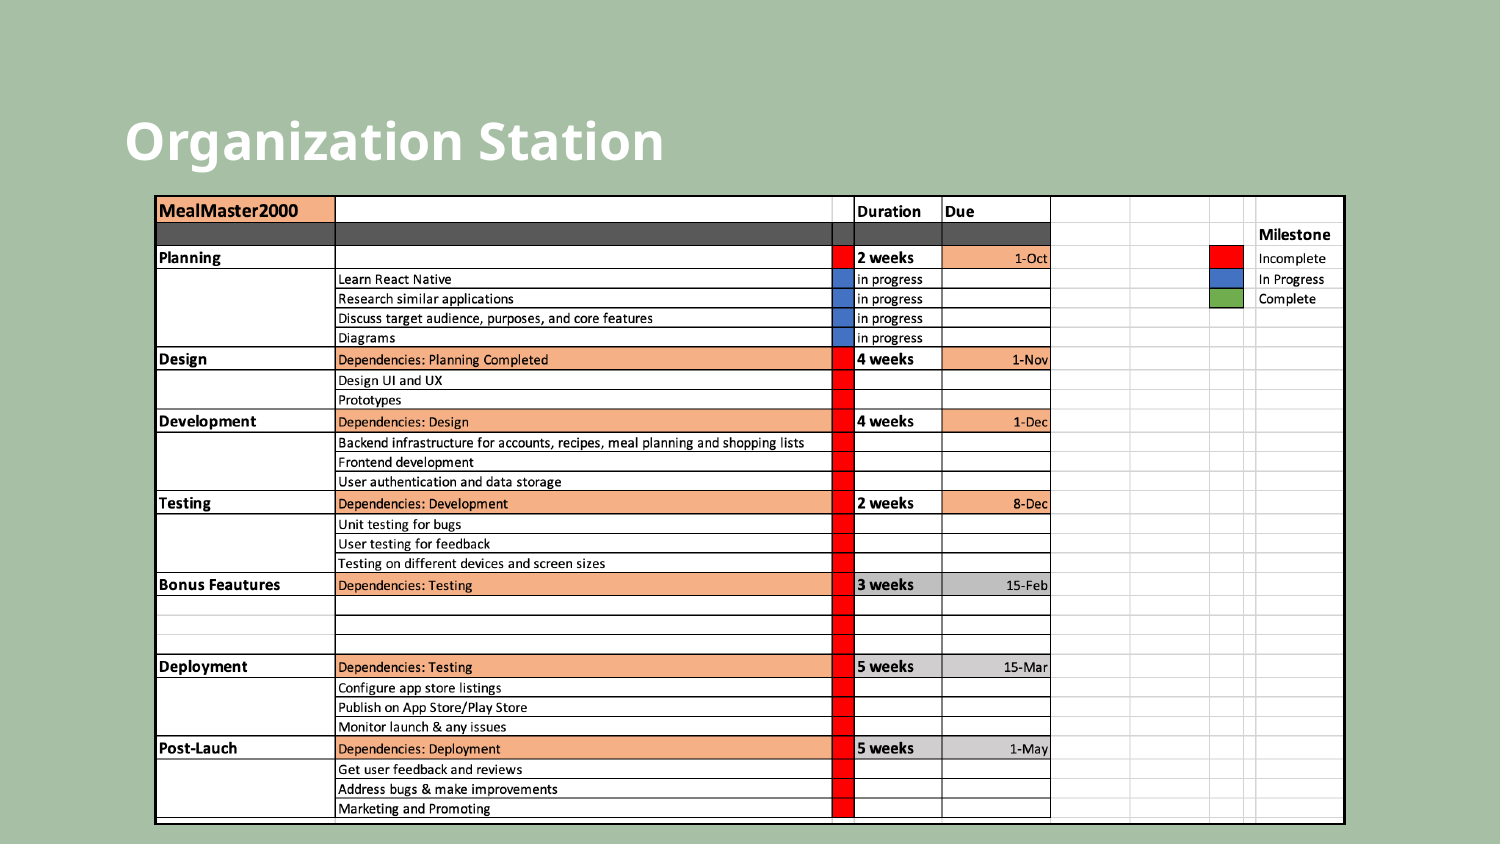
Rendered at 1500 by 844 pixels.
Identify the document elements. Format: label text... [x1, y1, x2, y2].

picture [156, 197, 1344, 824]
title Organization Station [109, 93, 1391, 167]
